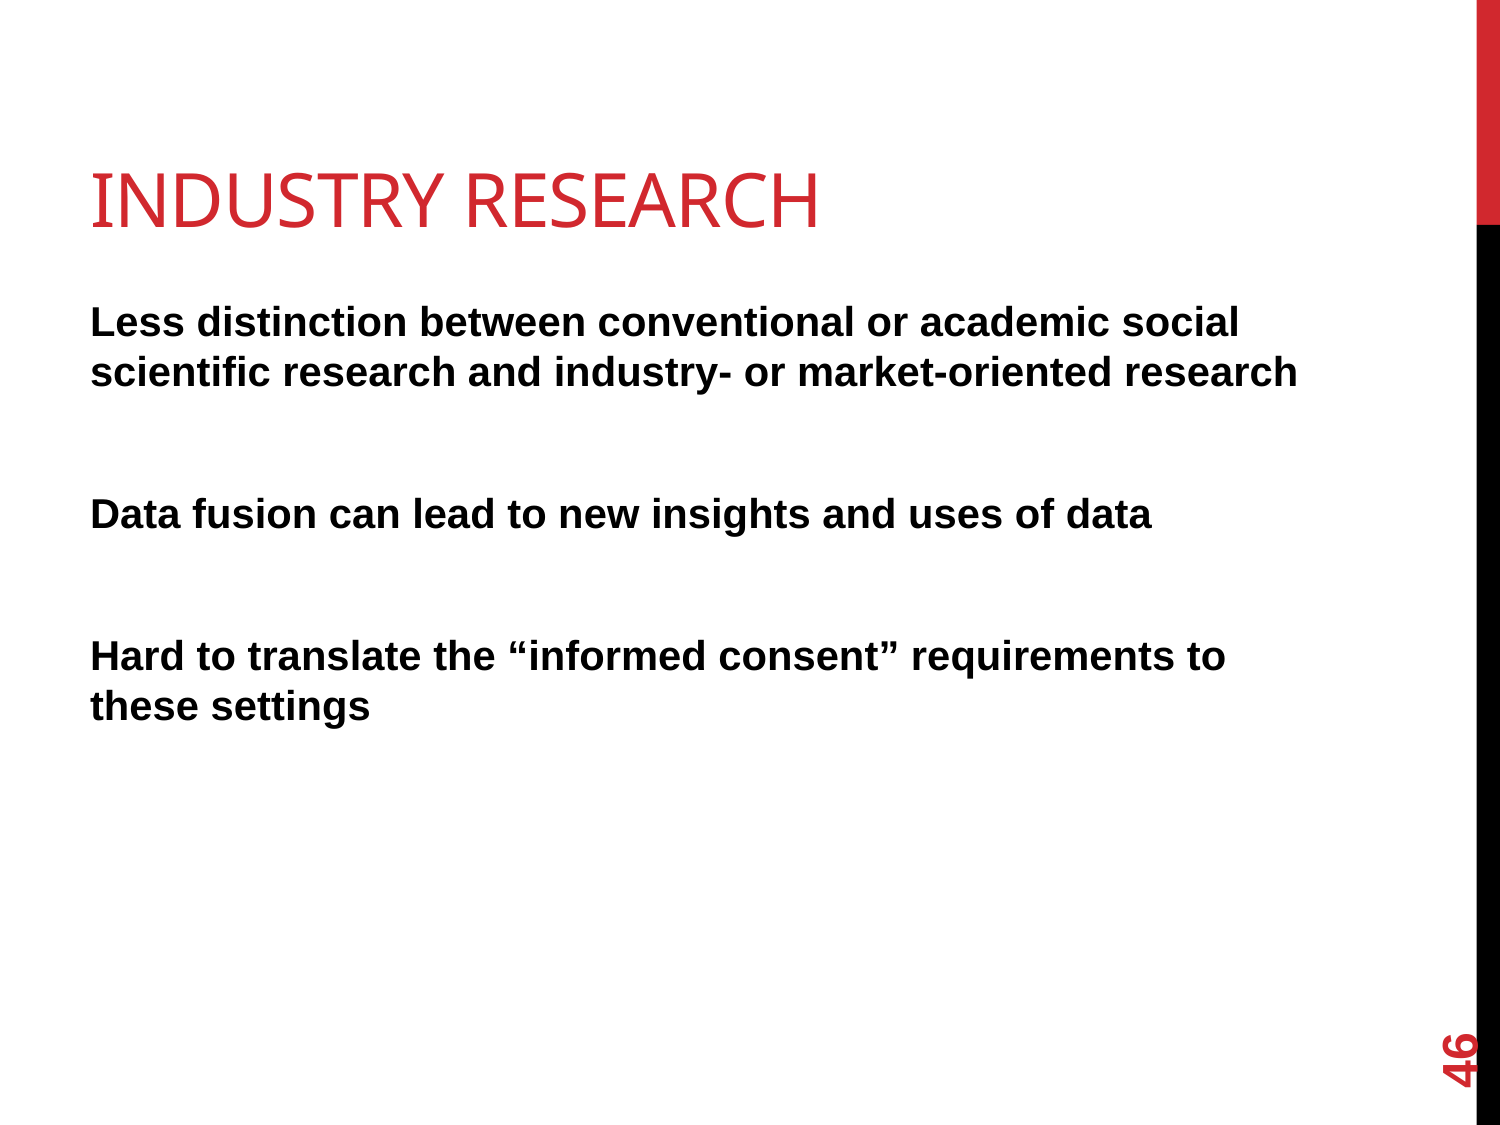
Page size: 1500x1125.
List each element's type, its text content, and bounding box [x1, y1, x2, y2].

title Industry research [75, 25, 1025, 250]
list Less distinction between conventional or academic social scientific research and industry- or market-oriented research Data fusion can lead to new insights and uses of data Hard to translate the “informed consent” requirements to these settings [75, 287, 1325, 1005]
slide_number 46 [1427, 887, 1488, 1104]
